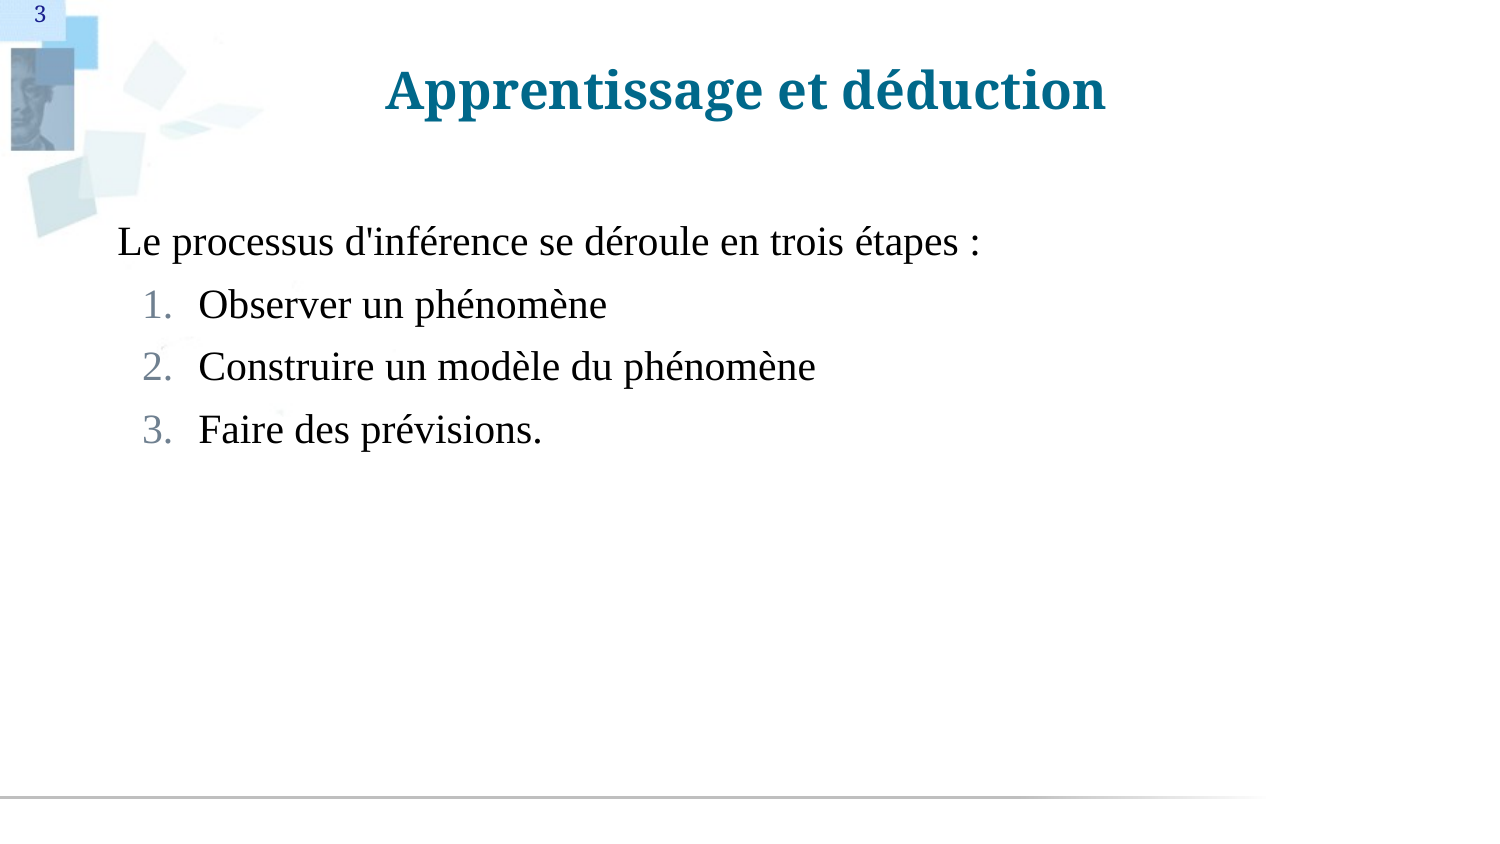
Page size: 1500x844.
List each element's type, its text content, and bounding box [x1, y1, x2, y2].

picture [0, 0, 396, 417]
text_box Le processus d'inférence se déroule en trois étapes : Observer un phénomène Construire un modèle du phénomène Faire des prévisions. [113, 197, 1044, 452]
title Apprentissage et déduction [83, 52, 1417, 199]
text_box 3 [29, 0, 54, 28]
